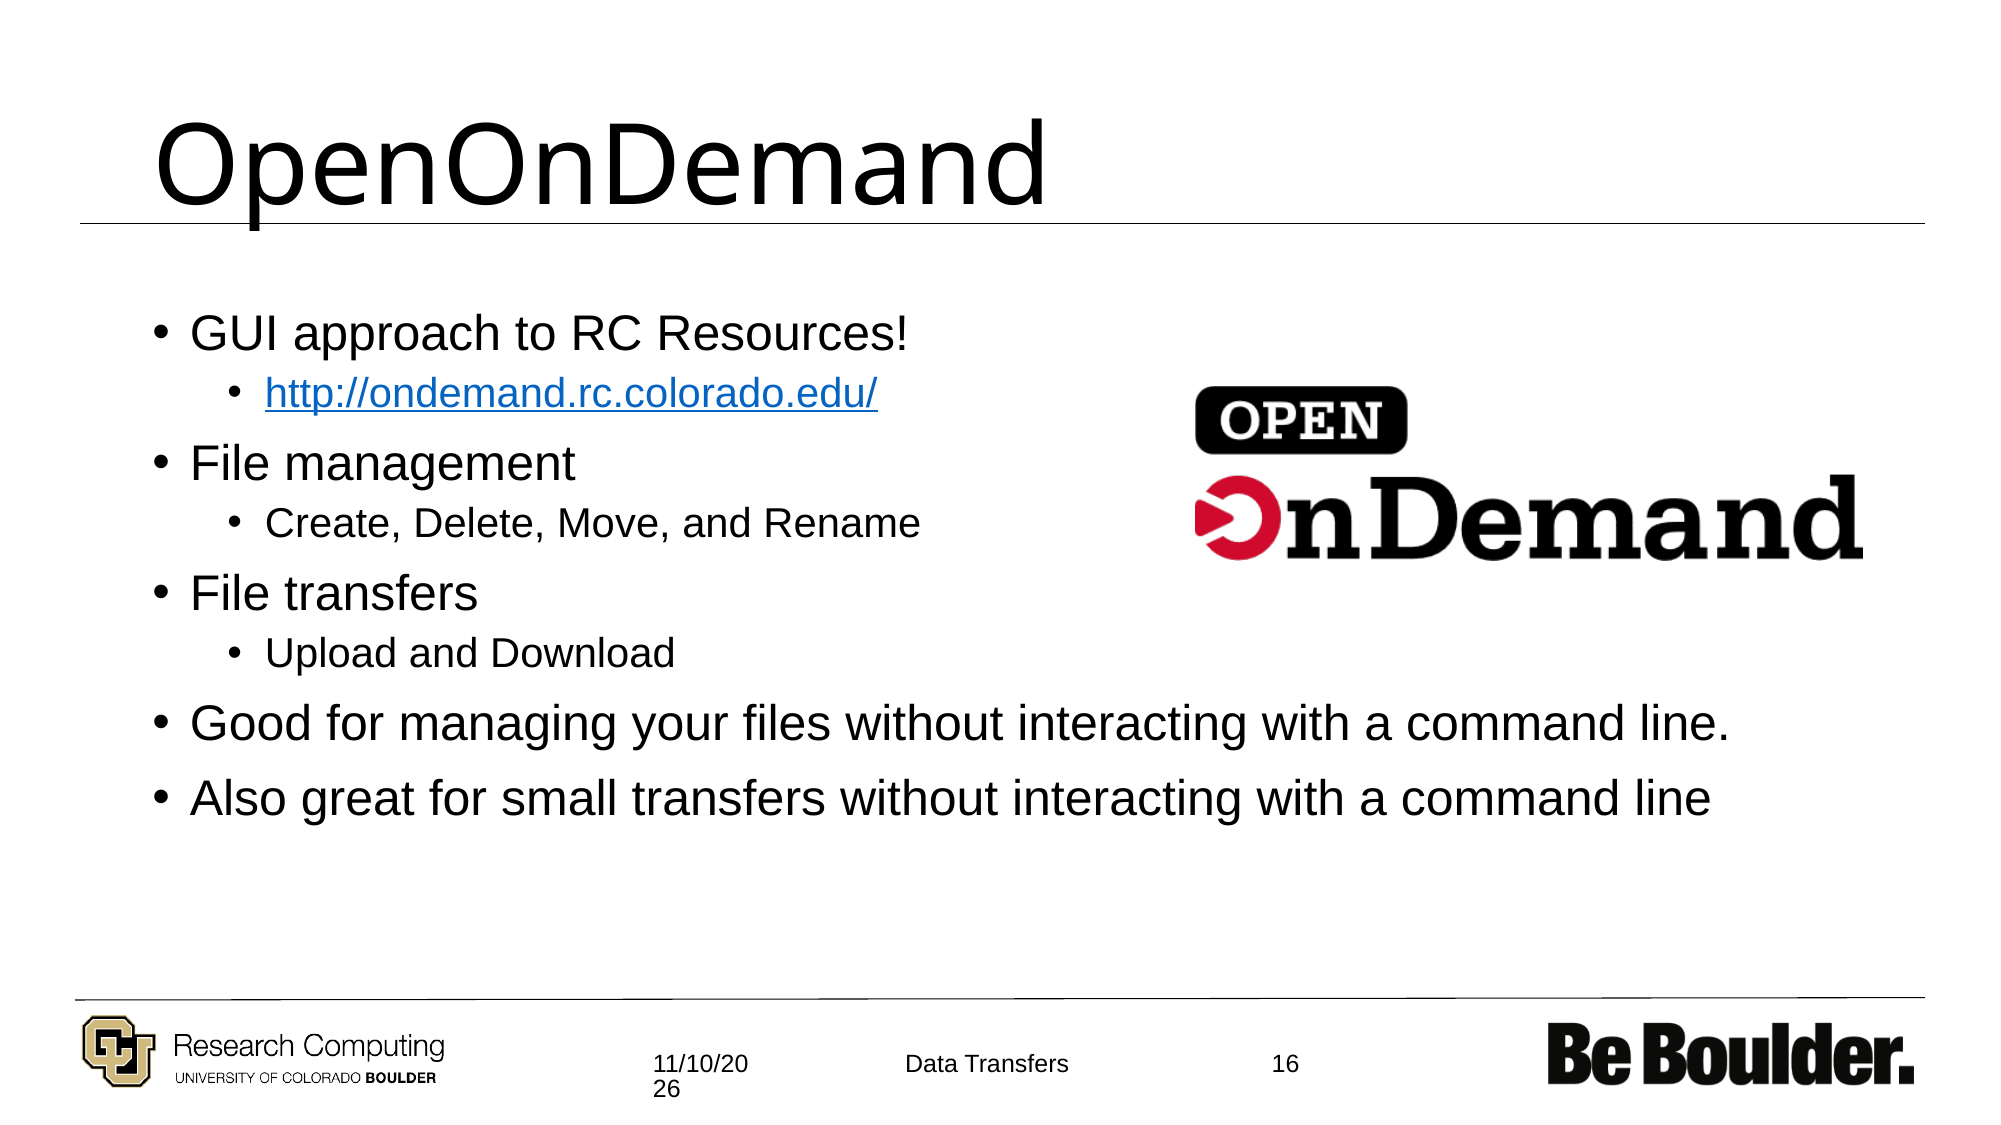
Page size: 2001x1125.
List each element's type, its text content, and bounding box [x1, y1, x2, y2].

footer Data Transfers [772, 1032, 1202, 1093]
picture [81, 1015, 444, 1088]
list GUI approach to RC Resources! http://ondemand.rc.colorado.edu/ File management Create, Delete, Move, and Rename File transfers Upload and Download Good for managing your files without interacting with a command line. Also great for small transfers without interacting with a command line [137, 299, 1863, 983]
picture [1524, 1015, 1938, 1088]
title OpenOnDemand [137, 59, 1863, 278]
slide_number 16 [1202, 1032, 1315, 1093]
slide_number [637, 1032, 772, 1093]
picture [1195, 386, 1863, 561]
